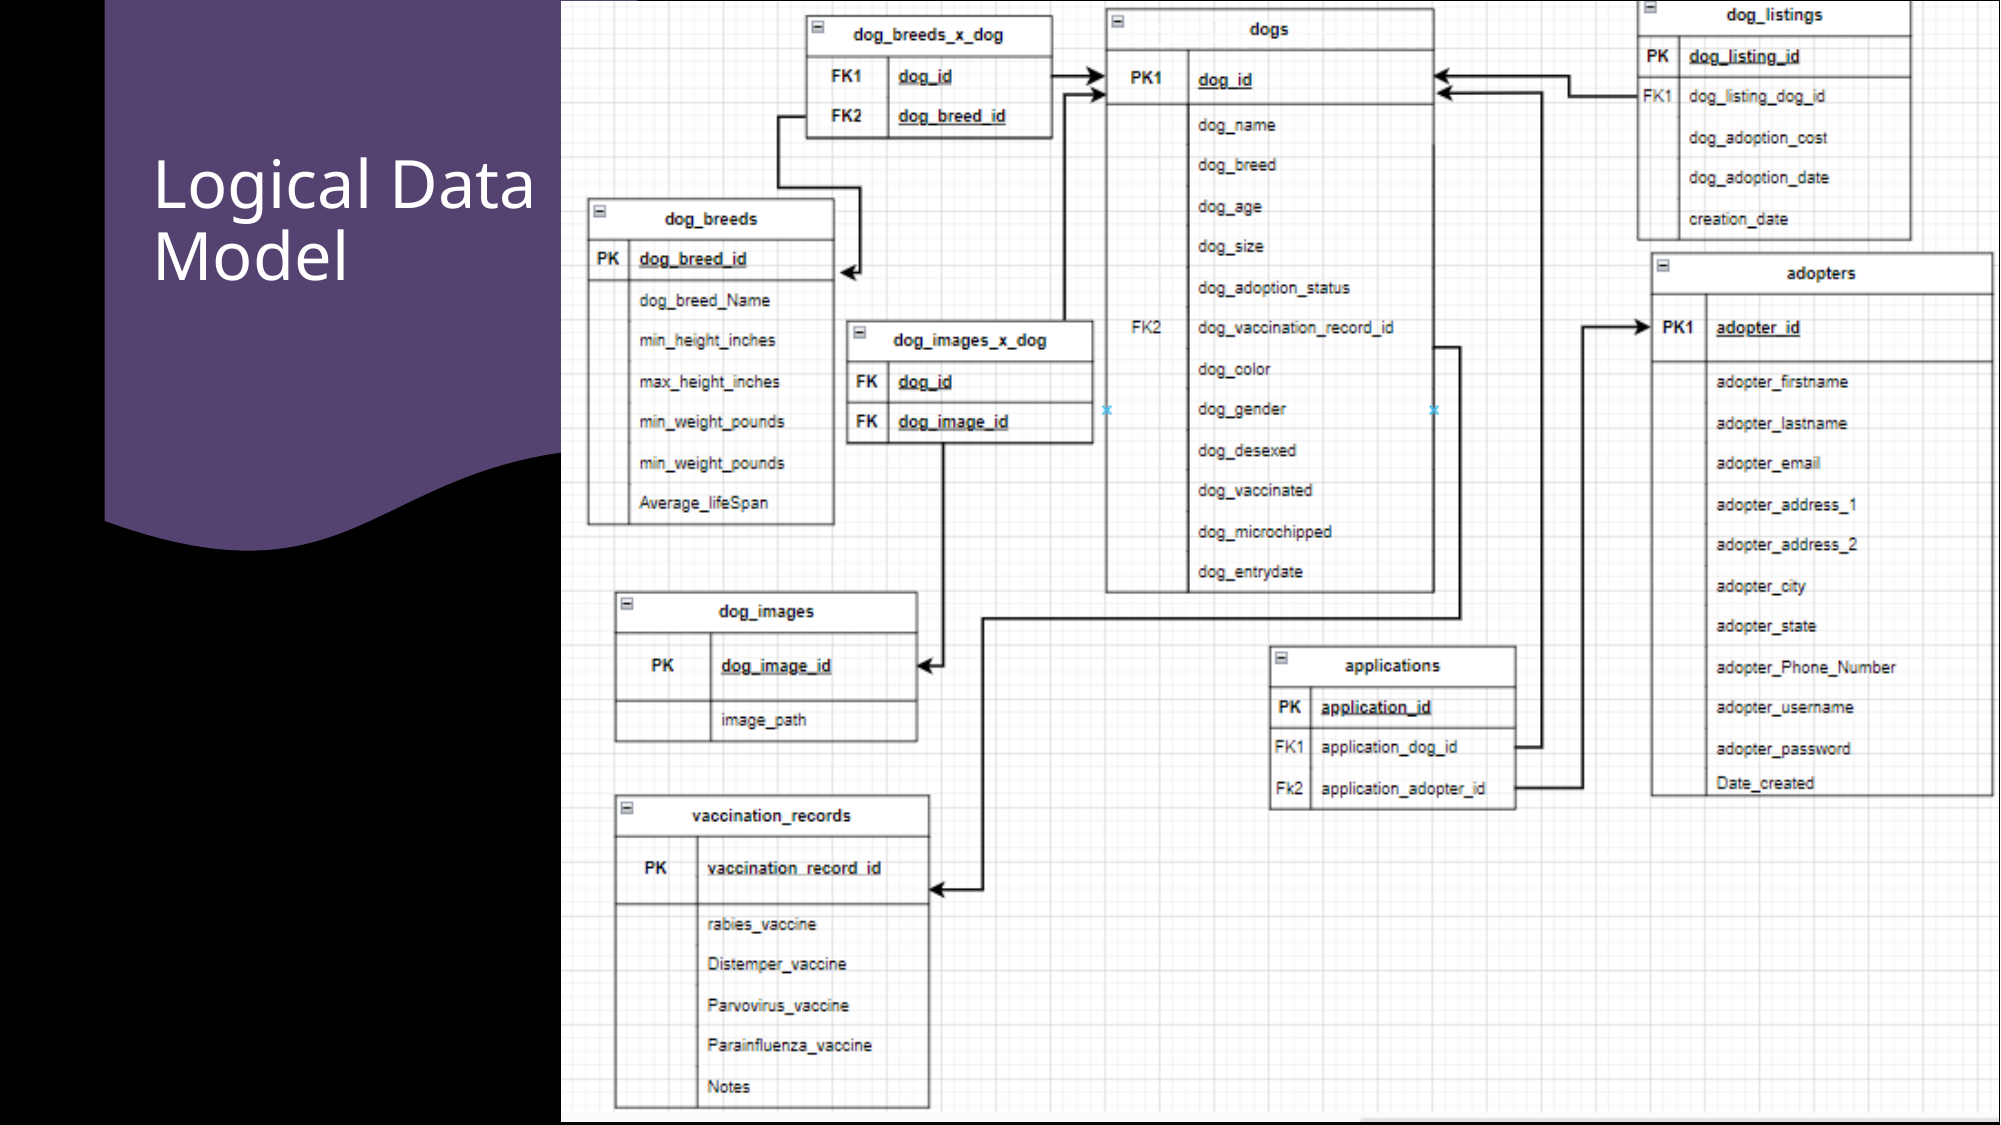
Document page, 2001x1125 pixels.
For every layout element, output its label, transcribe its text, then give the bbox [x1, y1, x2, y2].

picture [561, 1, 1999, 1122]
title Logical Data Model [137, 28, 561, 417]
text_box [103, 0, 639, 552]
